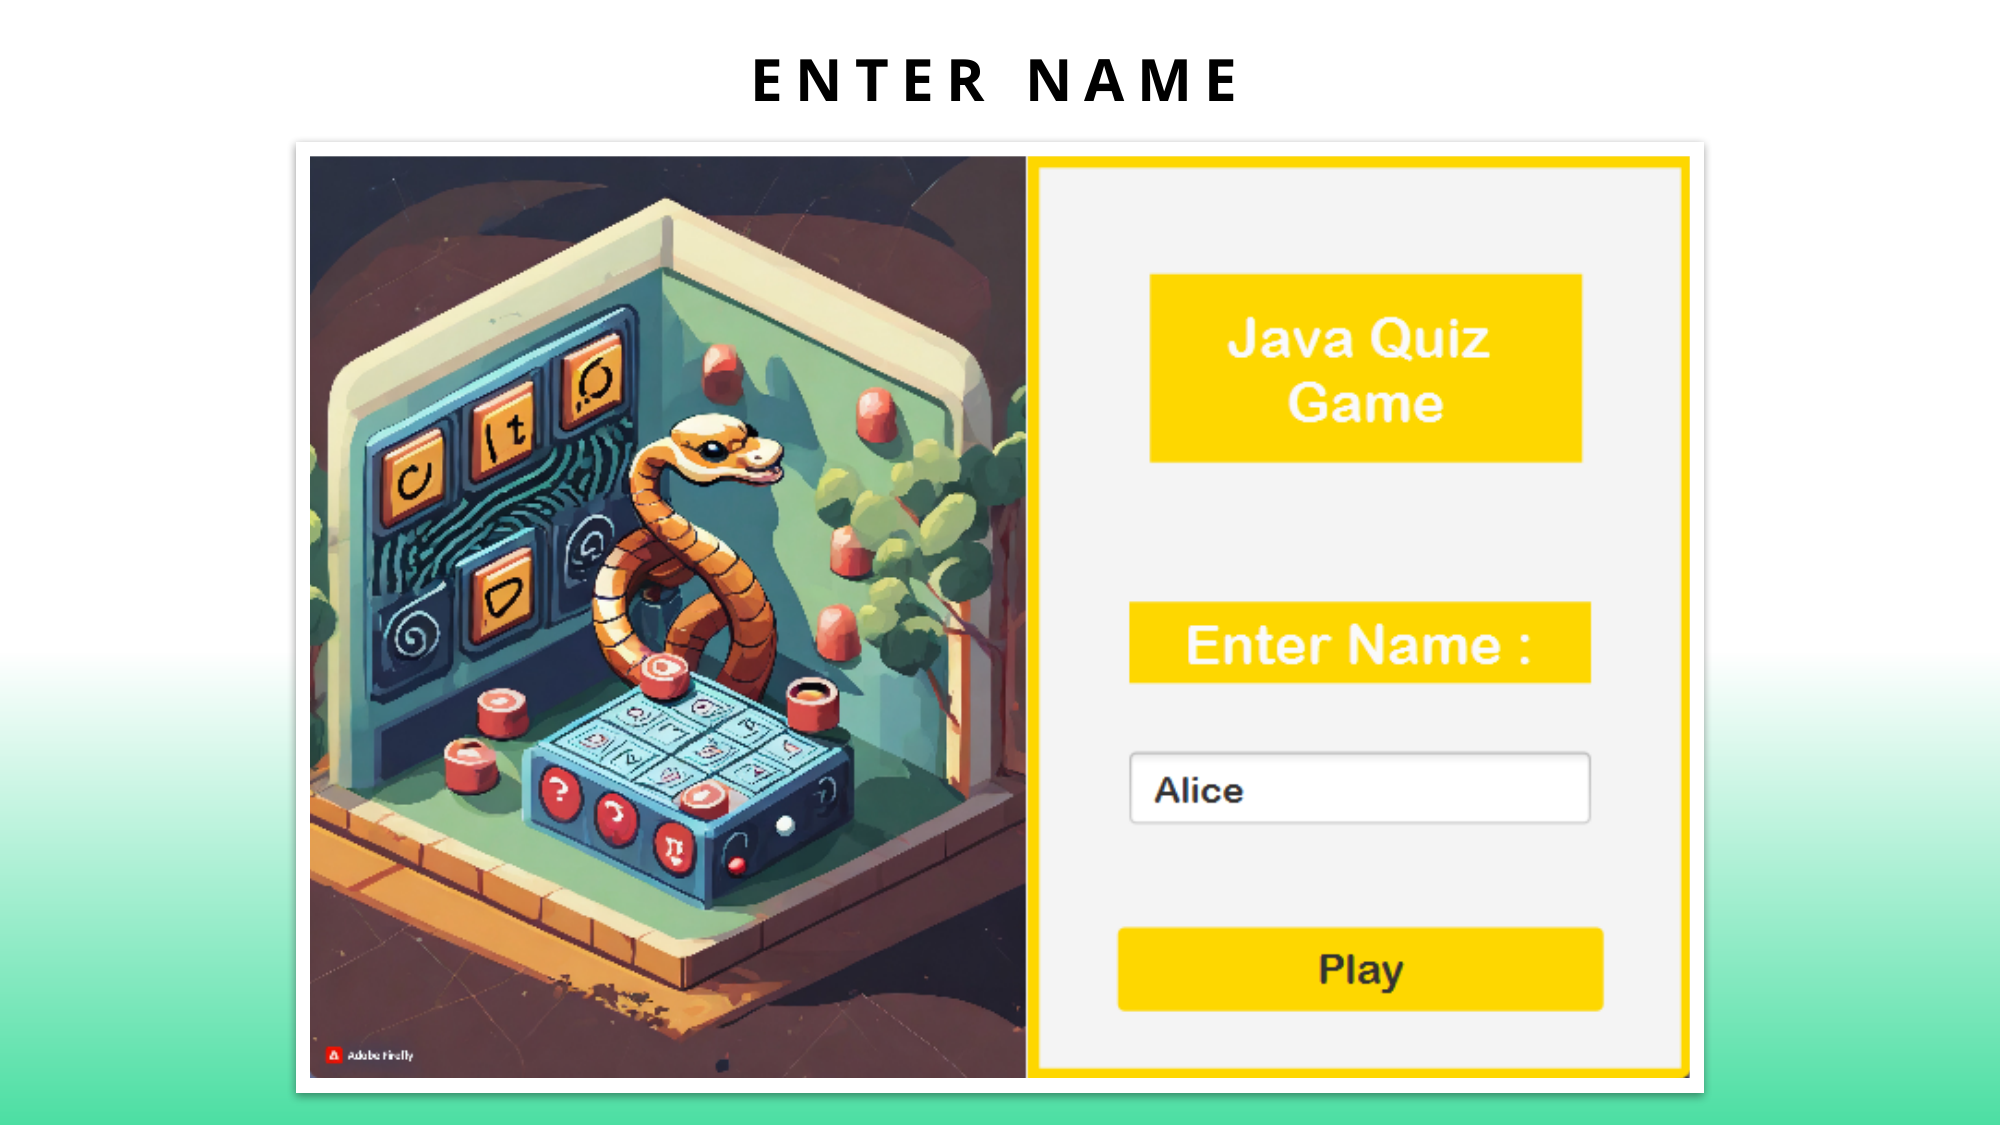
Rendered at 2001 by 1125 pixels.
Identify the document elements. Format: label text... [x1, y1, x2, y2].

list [310, 156, 1690, 1079]
title Enter name [150, 15, 1838, 121]
